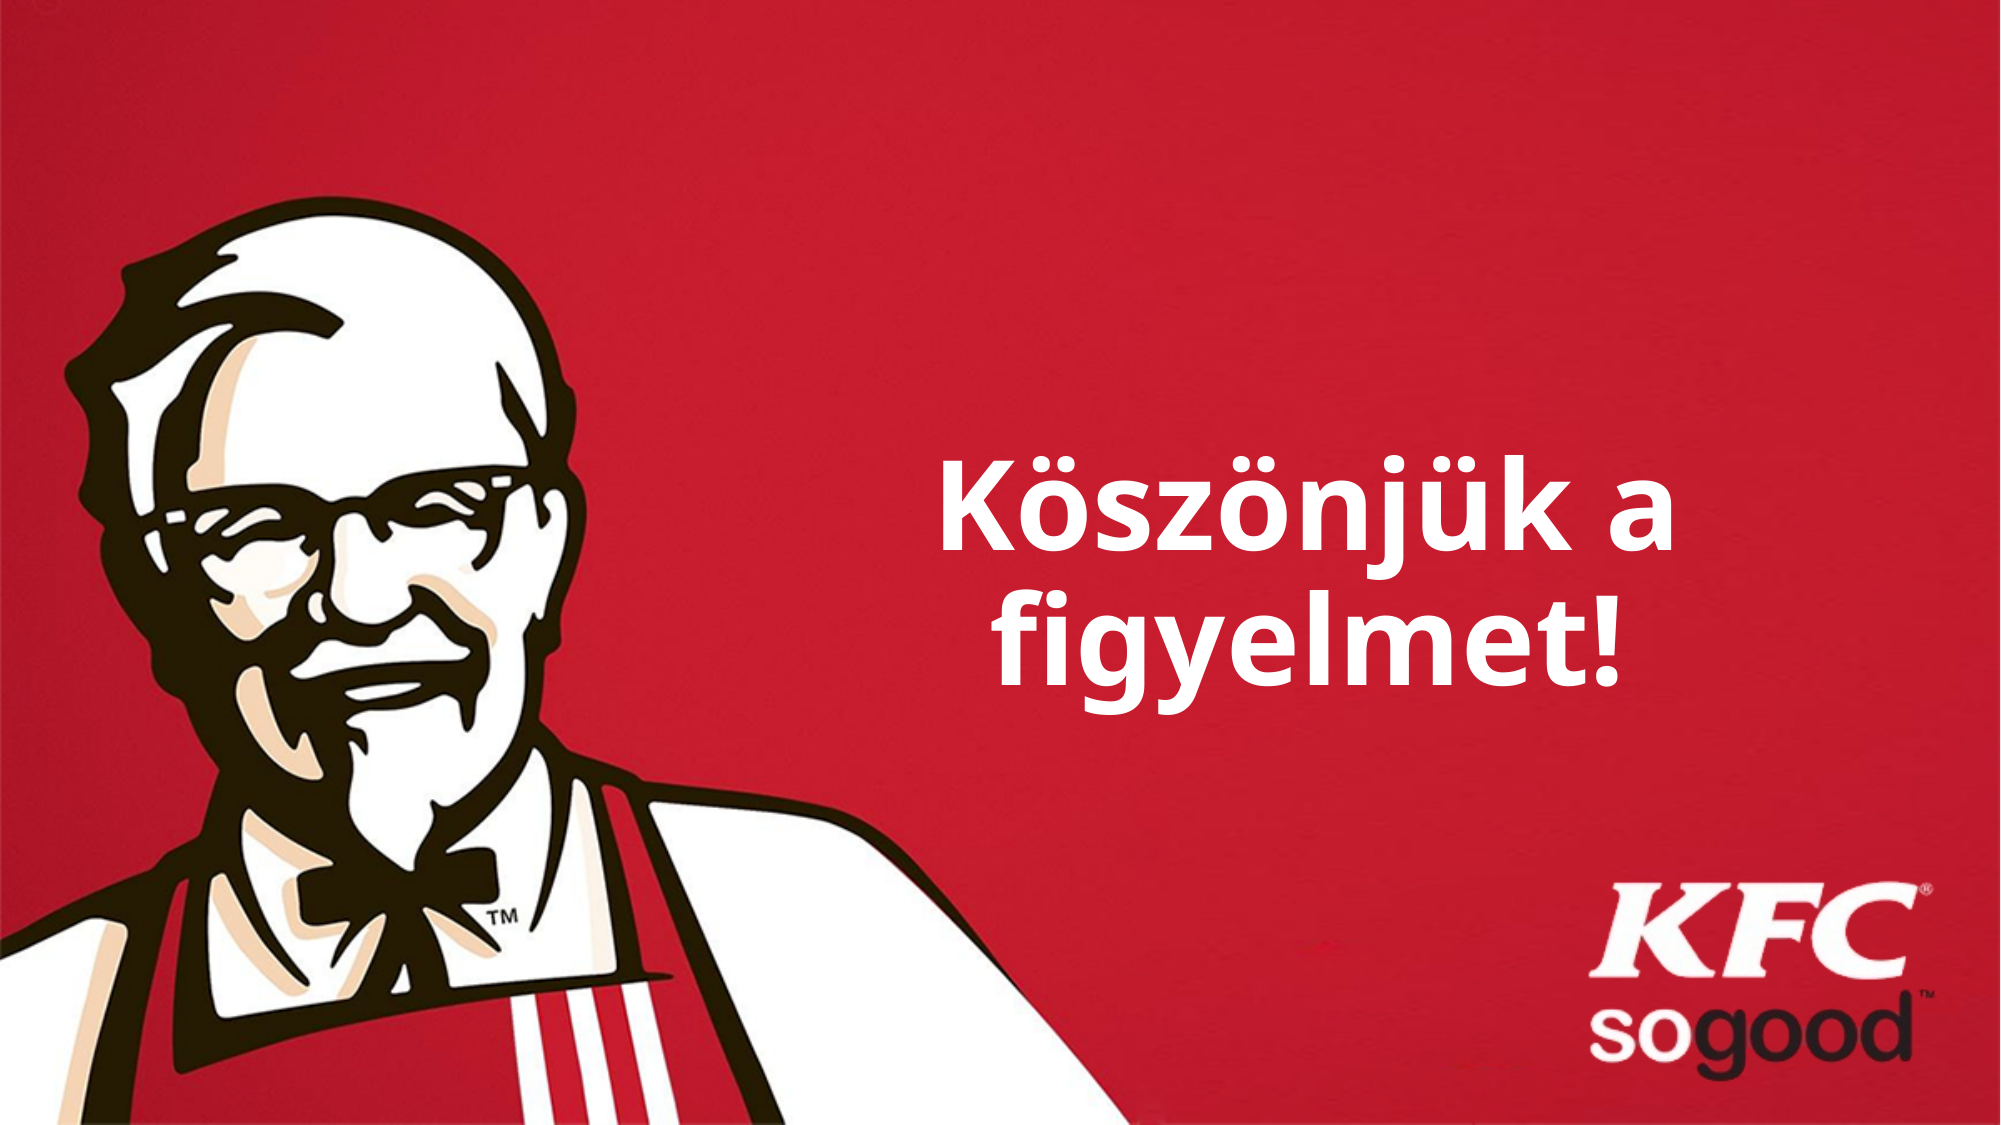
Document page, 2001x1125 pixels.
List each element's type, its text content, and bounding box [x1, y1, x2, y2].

picture [0, 0, 2001, 1125]
title Köszönjük a figyelmet! [651, 328, 1964, 721]
